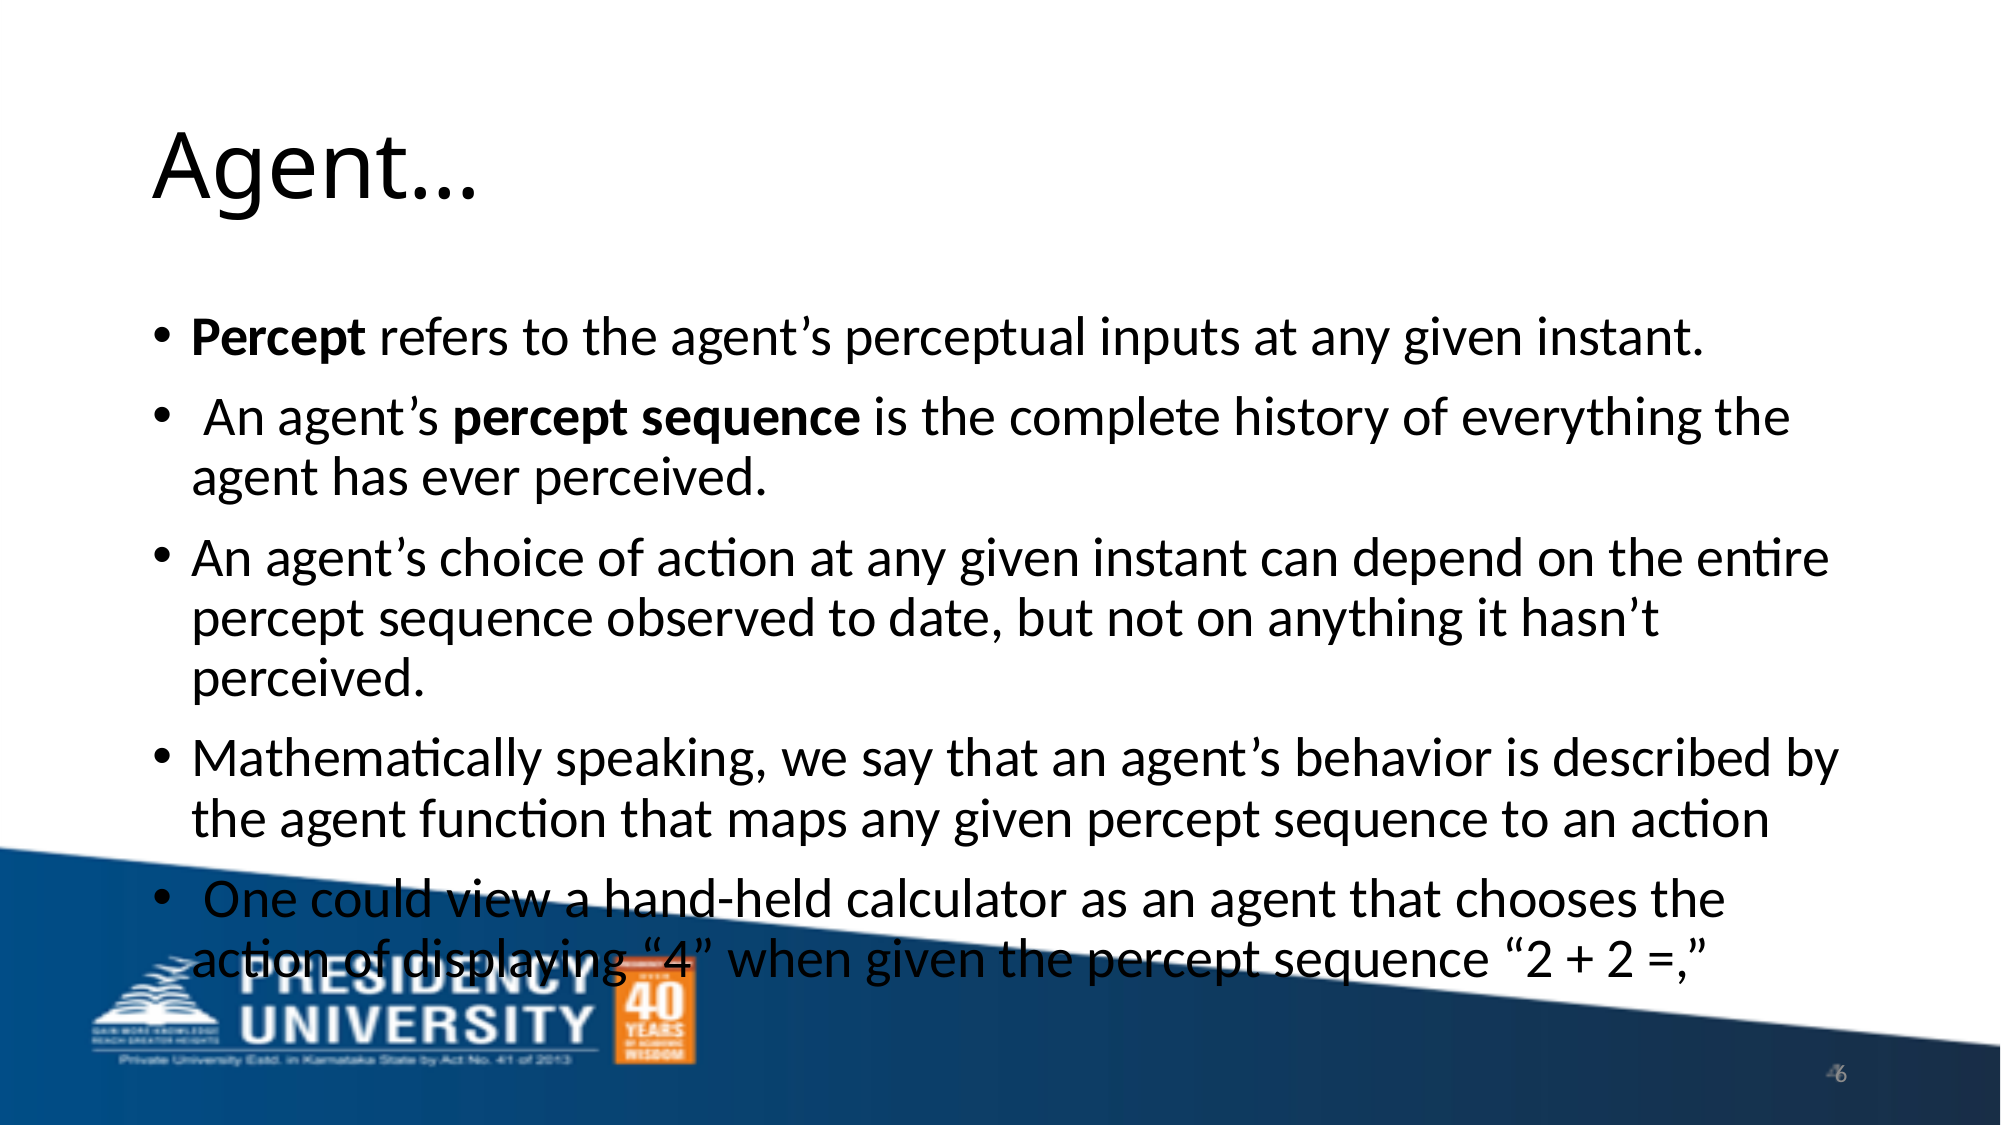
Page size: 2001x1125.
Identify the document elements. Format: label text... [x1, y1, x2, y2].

title Agent… [137, 59, 1863, 278]
list Percept refers to the agent’s perceptual inputs at any given instant. An agent’s percept sequence is the complete history of everything the agent has ever perceived. An agent’s choice of action at any given instant can depend on the entire percept sequence observed to date, but not on anything it hasn’t perceived. Mathematically speaking, we say that an agent’s behavior is described by the agent function that maps any given percept sequence to an action One could view a hand-held calculator as an agent that chooses the action of displaying “4” when given the percept sequence “2 + 2 =,” [137, 299, 1863, 1014]
picture [0, 0, 2001, 1125]
slide_number 6 [1412, 1042, 1863, 1103]
